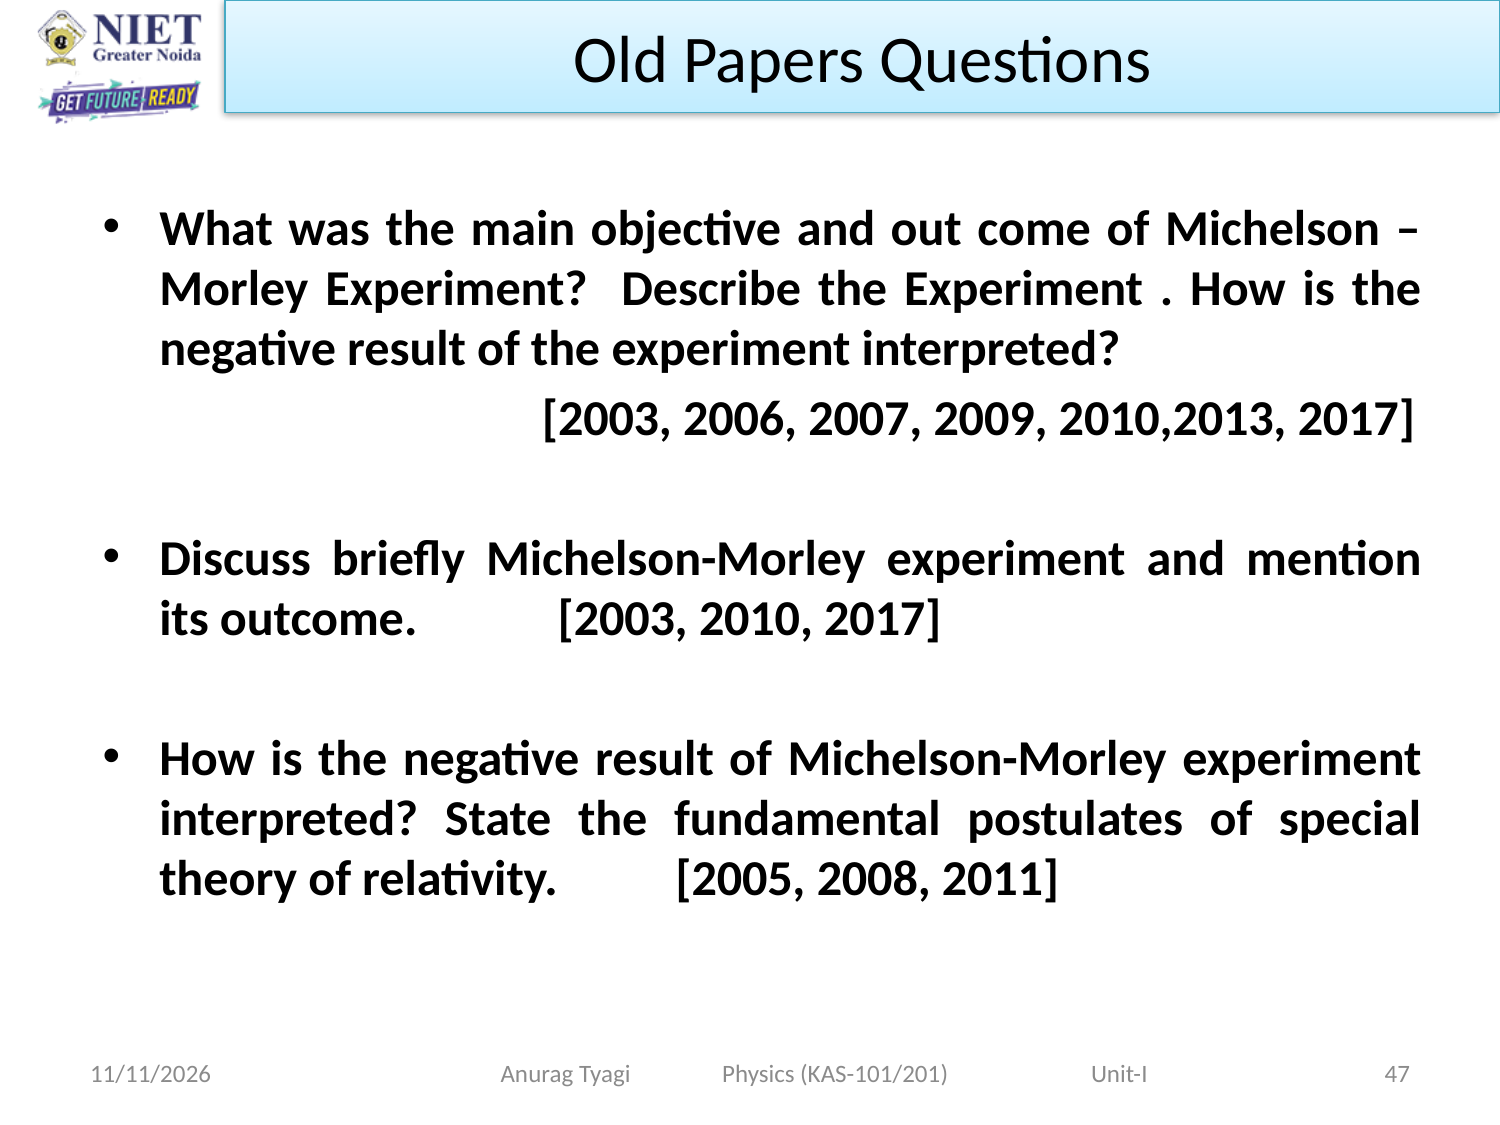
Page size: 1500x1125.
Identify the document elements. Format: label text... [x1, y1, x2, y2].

footer Anurag Tyagi Physics (KAS-101/201) Unit-I [412, 1042, 1074, 1103]
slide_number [75, 1042, 412, 1103]
picture [0, 0, 238, 135]
list What was the main objective and out come of Michelson –Morley Experiment? Describe the Experiment . How is the negative result of the experiment interpreted? [2003, 2006, 2007, 2009, 2010,2013, 2017] Discuss briefly Michelson-Morley experiment and mention its outcome. [2003, 2010, 2017] How is the negative result of Michelson-Morley experiment interpreted? State the fundamental postulates of special theory of relativity. [2005, 2008, 2011] [87, 187, 1438, 930]
text_box Old Papers Questions [238, 0, 1500, 113]
slide_number 47 [1074, 1042, 1425, 1103]
